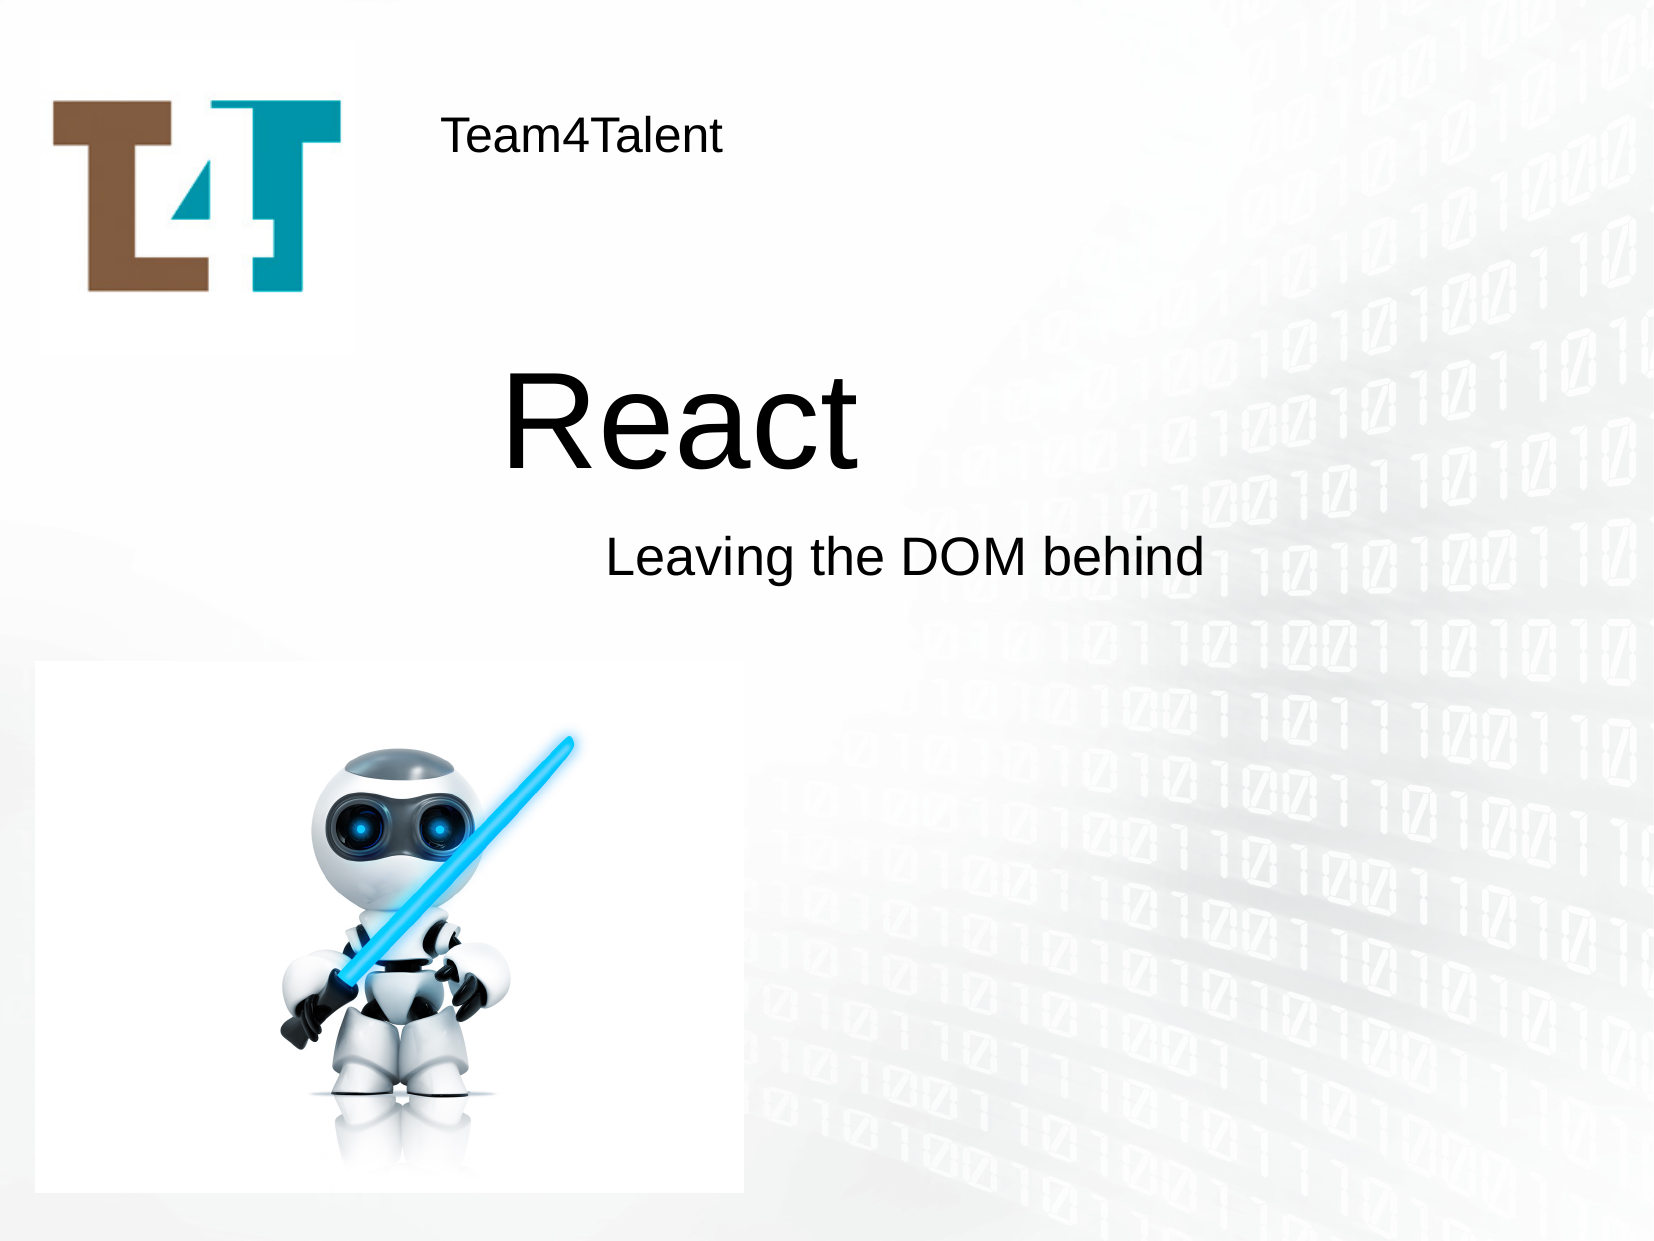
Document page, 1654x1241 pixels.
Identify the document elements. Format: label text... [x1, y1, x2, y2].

text_box React [354, 318, 1004, 508]
text_box Leaving the DOM behind [590, 513, 1580, 650]
text_box Team4Talent [425, 95, 1158, 236]
picture [0, 0, 1654, 1241]
